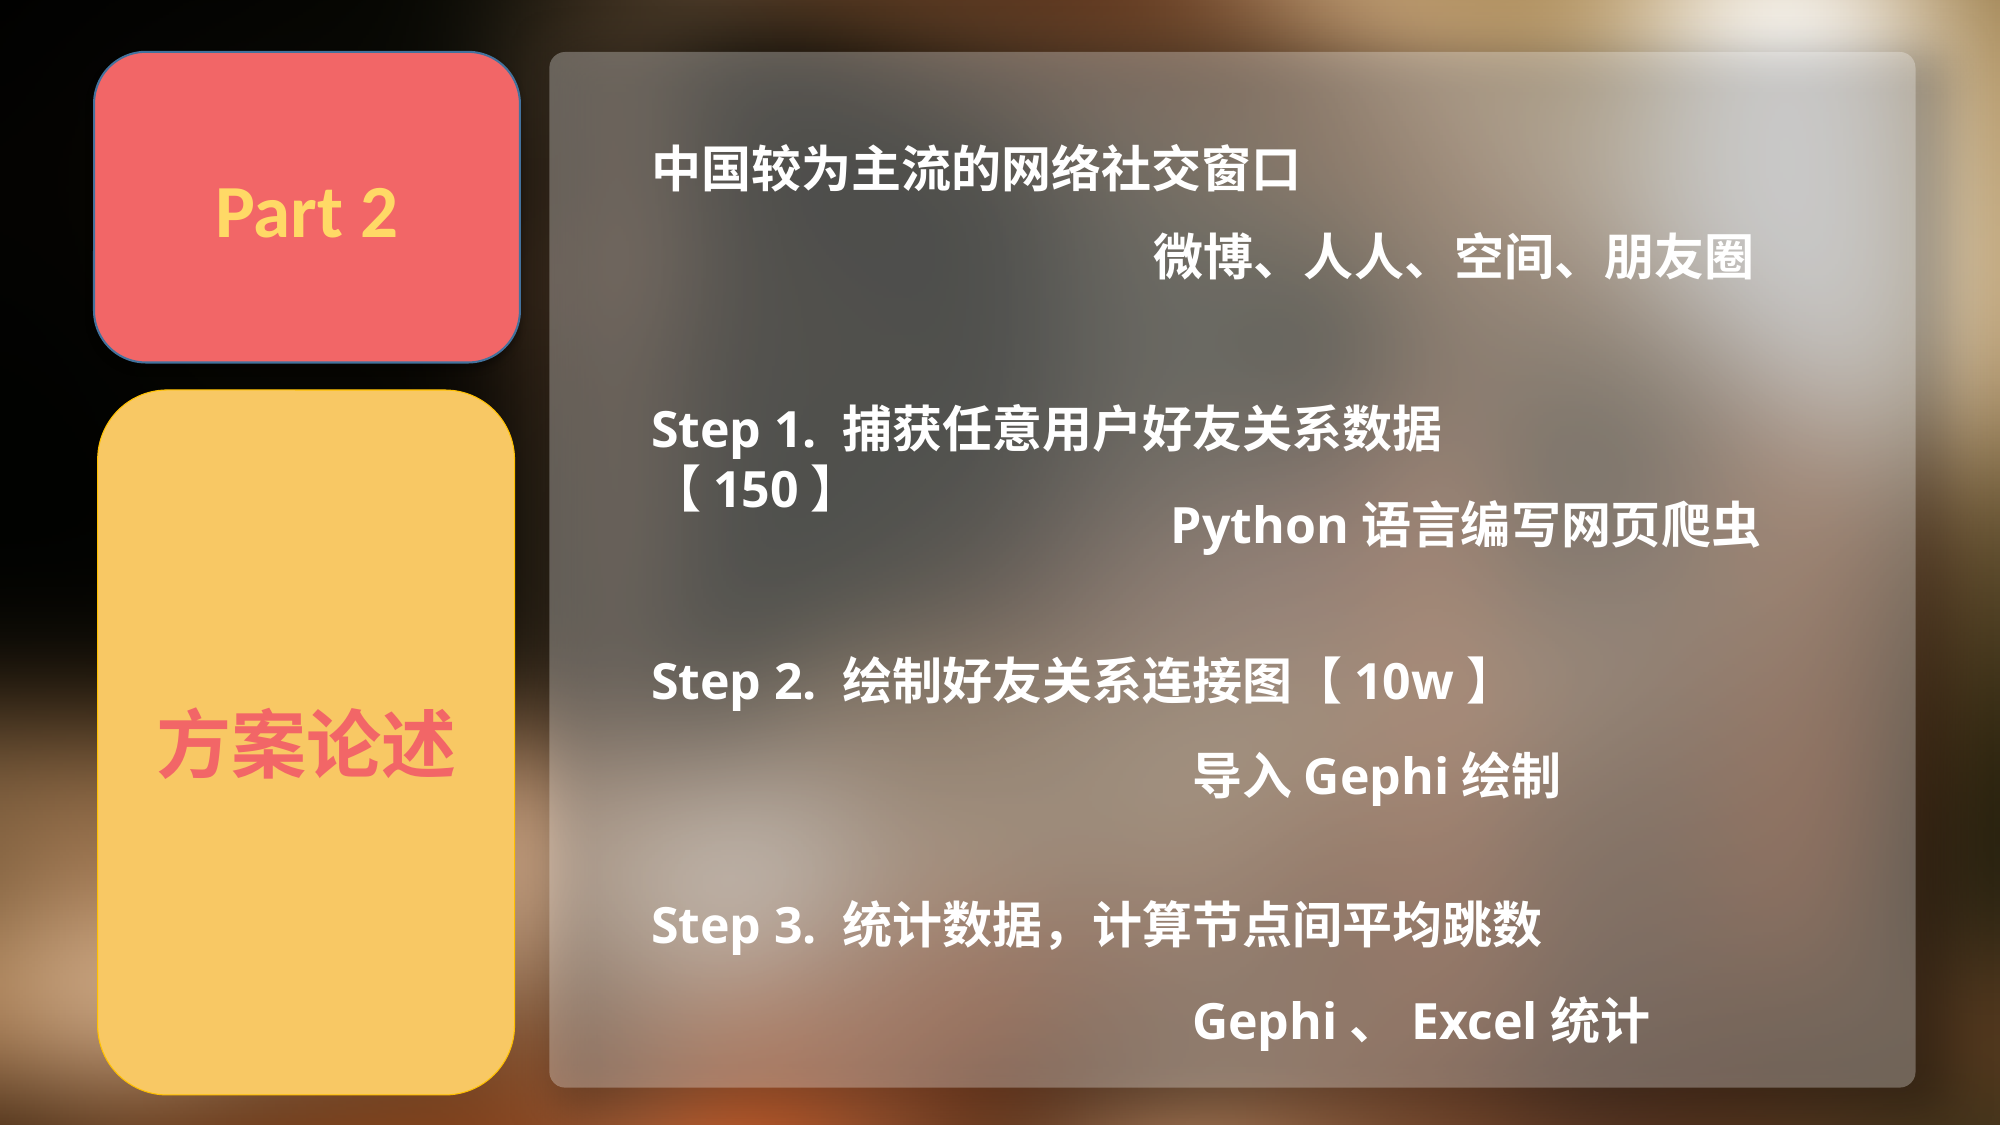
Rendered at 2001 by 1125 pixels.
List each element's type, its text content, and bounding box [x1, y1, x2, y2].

text_box 化 [526, 190, 530, 251]
text_box 方案论述 [97, 389, 516, 1096]
text_box Python语言编写网页爬虫 [1156, 486, 1852, 562]
text_box 中国较为主流的网络社交窗口 [636, 130, 1642, 205]
text_box Part 2 [92, 50, 521, 364]
text_box [548, 50, 1917, 1089]
text_box Step 3. 统计数据，计算节点间平均跳数 [636, 886, 1642, 962]
text_box Step 2. 绘制好友关系连接图【10w】 [636, 641, 1642, 717]
picture [0, 0, 2000, 1125]
text_box Gephi、Excel统计 [1177, 981, 1727, 1057]
text_box Step 1. 捕获任意用户好友关系数据【150】 [636, 389, 1642, 525]
text_box 导入Gephi绘制 [1177, 737, 1727, 813]
text_box 微博、人人、空间、朋友圈 [1139, 218, 1932, 293]
